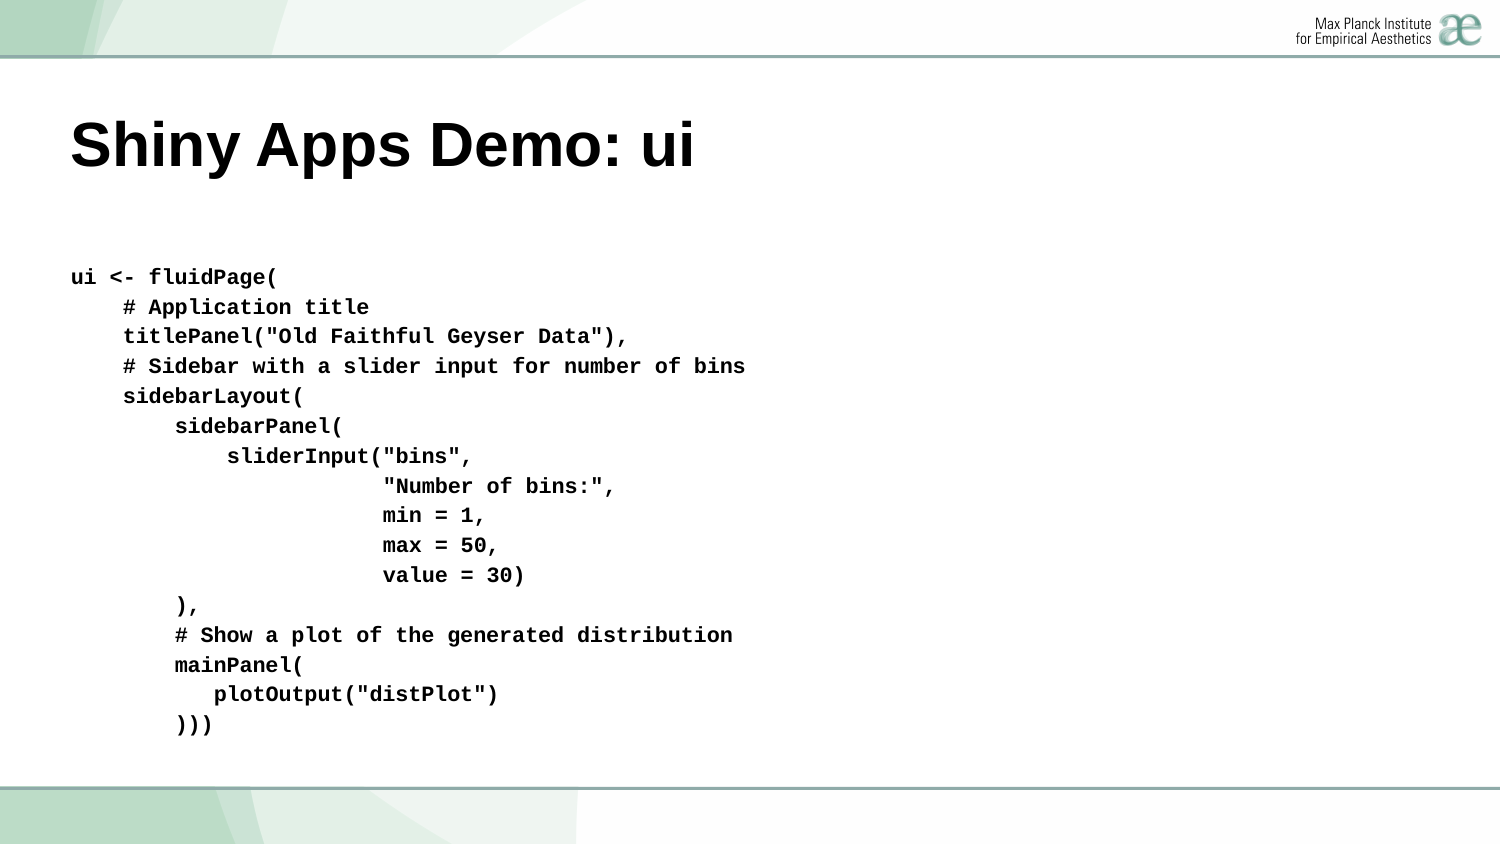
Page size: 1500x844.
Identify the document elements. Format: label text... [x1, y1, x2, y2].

title Shiny Apps Demo: ui [70, 59, 1430, 207]
list ui <- fluidPage( # Application title titlePanel("Old Faithful Geyser Data"), # Sidebar with a slider input for number of bins sidebarLayout( sidebarPanel( sliderInput("bins", "Number of bins:", min = 1, max = 50, value = 30) ), # Show a plot of the generated distribution mainPanel( plotOutput("distPlot") ))) [70, 265, 1430, 750]
picture [0, 0, 1500, 55]
picture [0, 790, 1500, 844]
